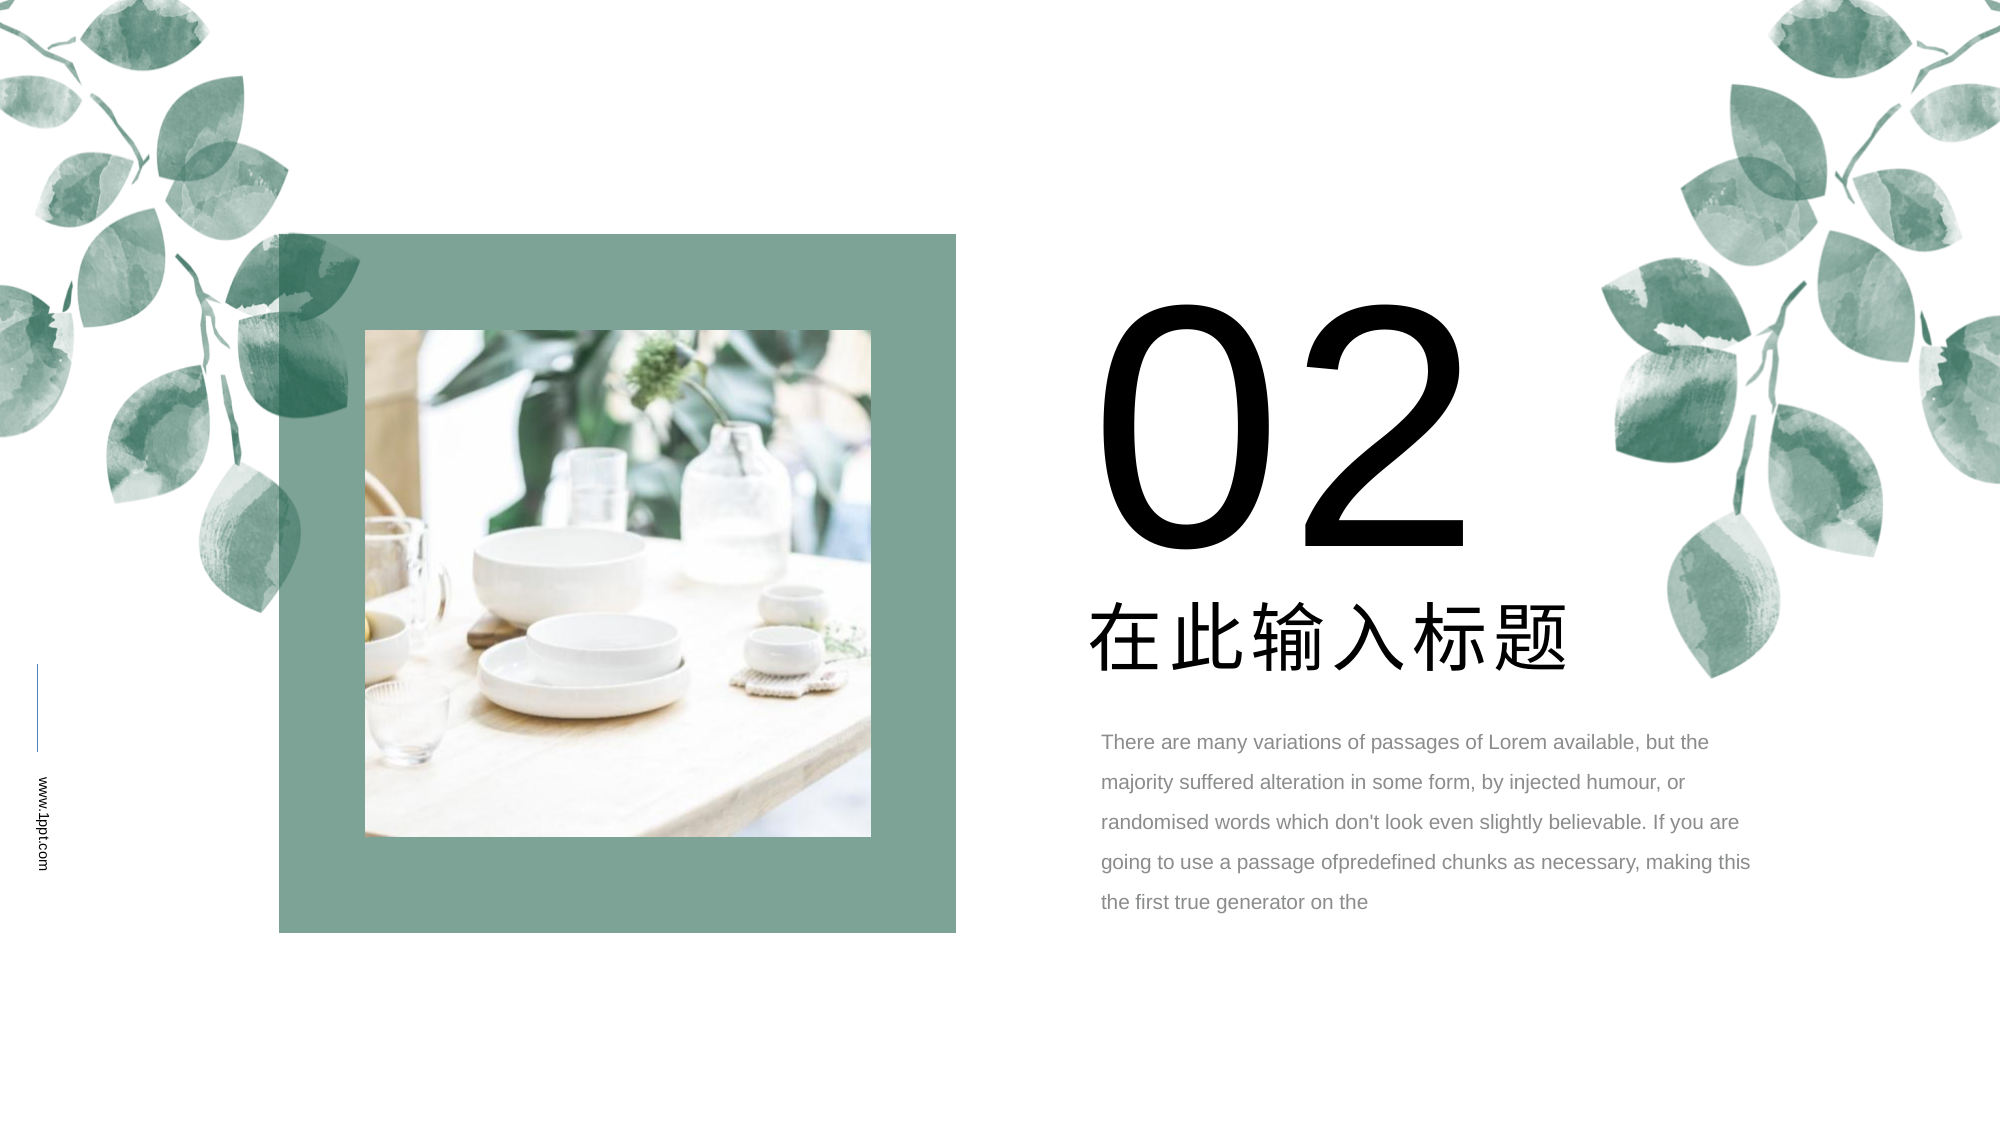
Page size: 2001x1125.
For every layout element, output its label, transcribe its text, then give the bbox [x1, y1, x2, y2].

text_box [279, 234, 956, 933]
picture [0, 0, 871, 837]
text_box www.1ppt.com [13, 762, 62, 1103]
text_box 02 [1076, 192, 1490, 623]
picture [1490, 0, 2000, 698]
text_box 在此输入标题 [1073, 583, 1490, 688]
text_box There are many variations of passages of Lorem available, but the majority suffered alteration in some form, by injected humour, or randomised words which don't look even slightly believable. If you are going to use a passage ofpredefined chunks as necessary, making this the first true generator on the [1092, 705, 1769, 967]
